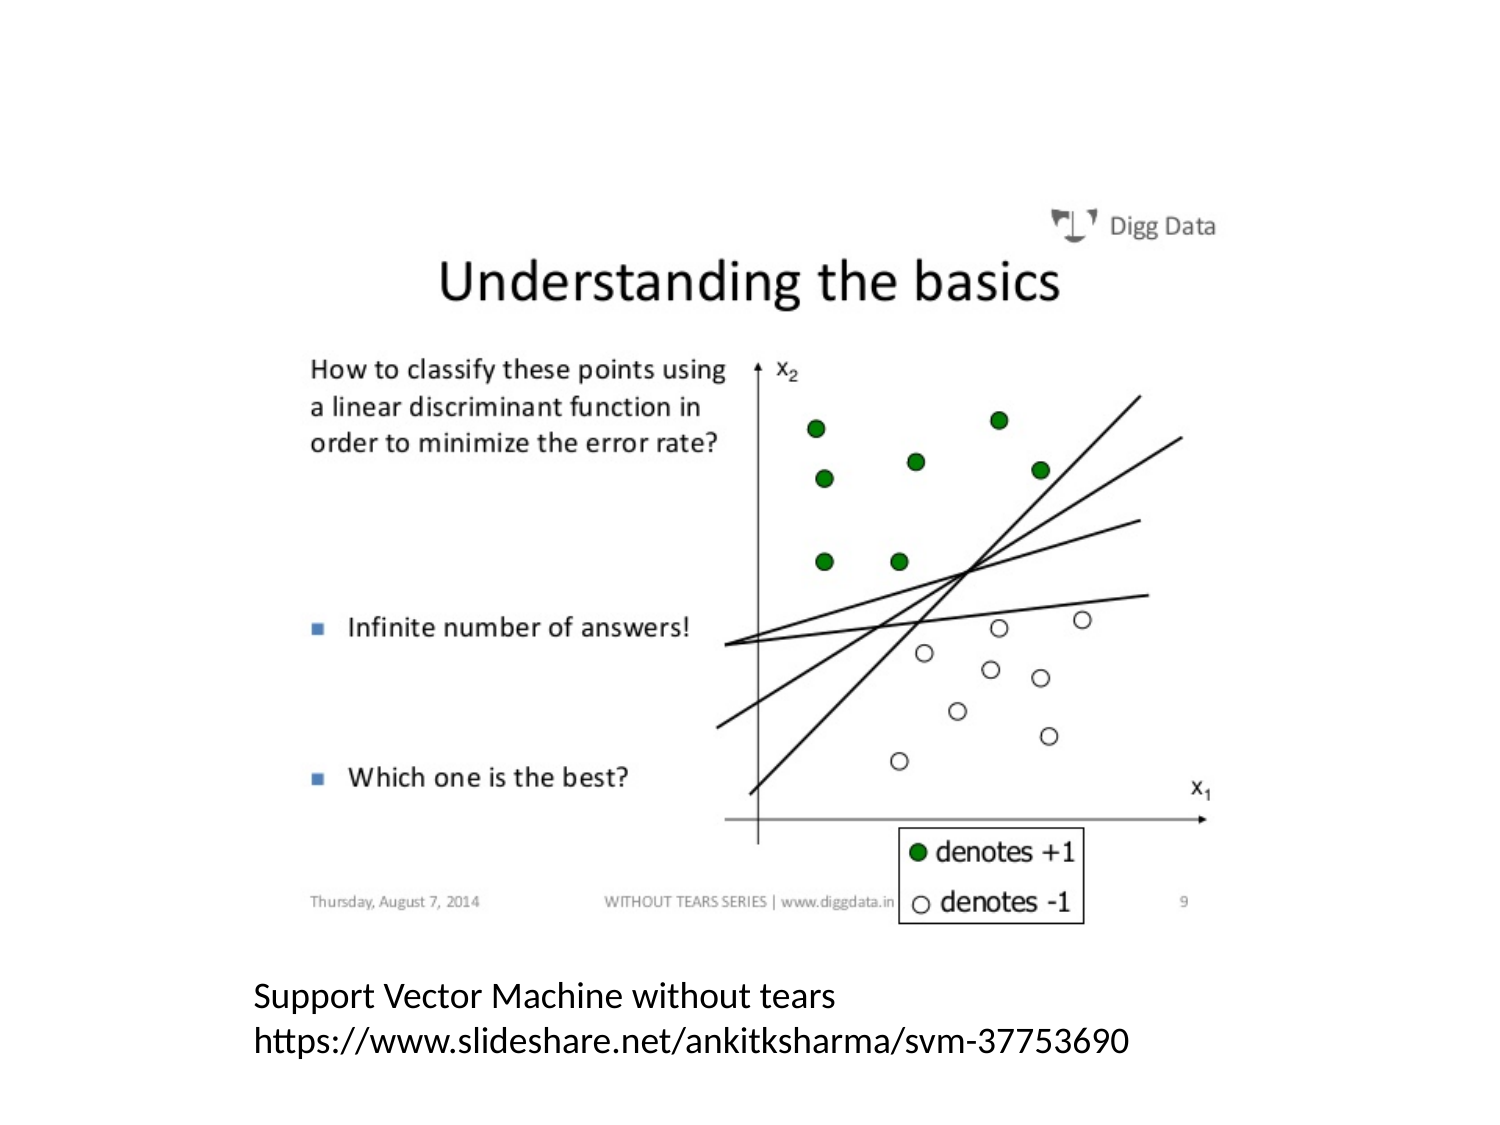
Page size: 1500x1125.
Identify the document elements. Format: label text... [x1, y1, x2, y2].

text_box Support Vector Machine without tears https://www.slideshare.net/ankitksharma/svm-37753690 [238, 963, 1145, 1069]
picture [251, 188, 1249, 937]
